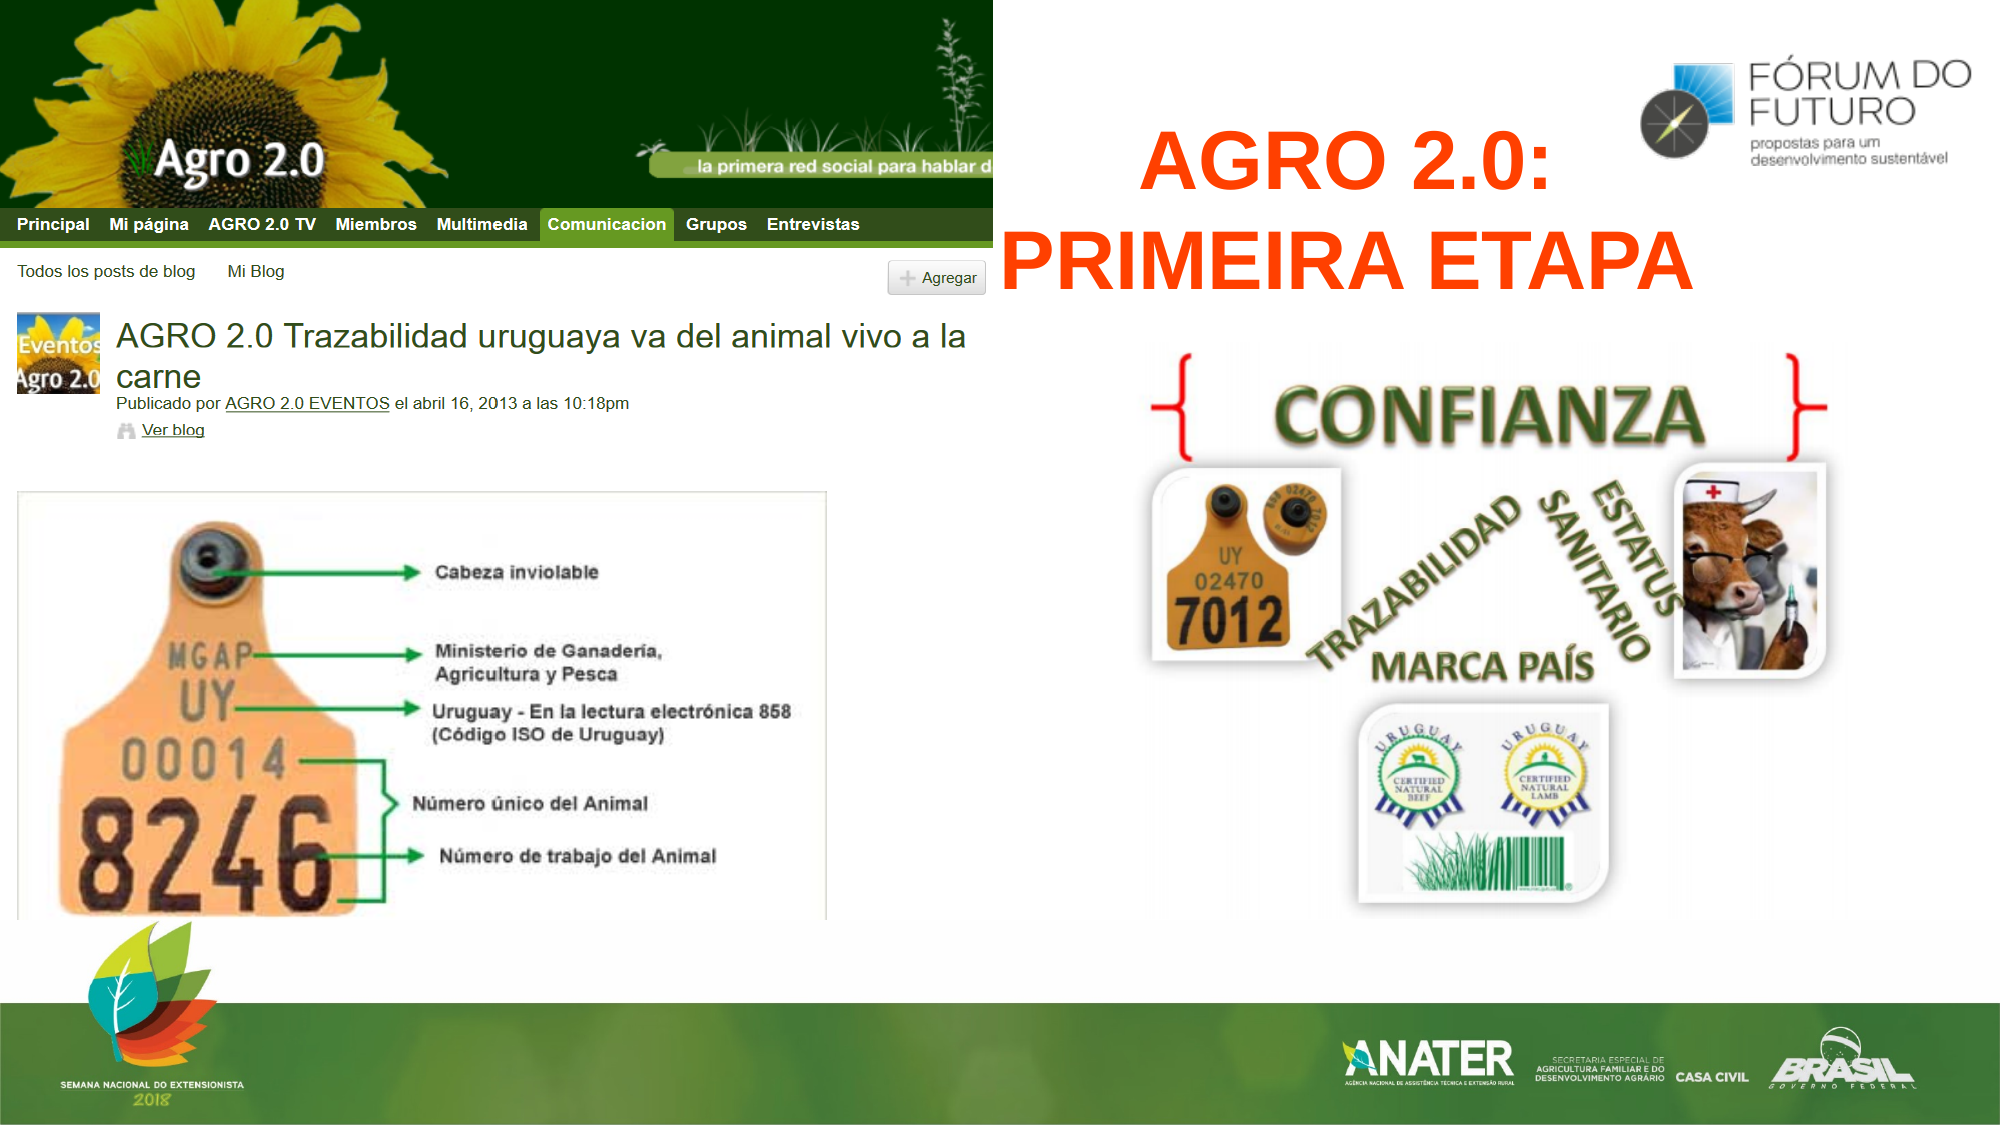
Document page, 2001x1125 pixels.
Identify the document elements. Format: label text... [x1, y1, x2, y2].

picture [0, 0, 2000, 1125]
picture [1640, 35, 1973, 166]
text_box AGRO 2.0: PRIMEIRA ETAPA [997, 112, 1831, 299]
